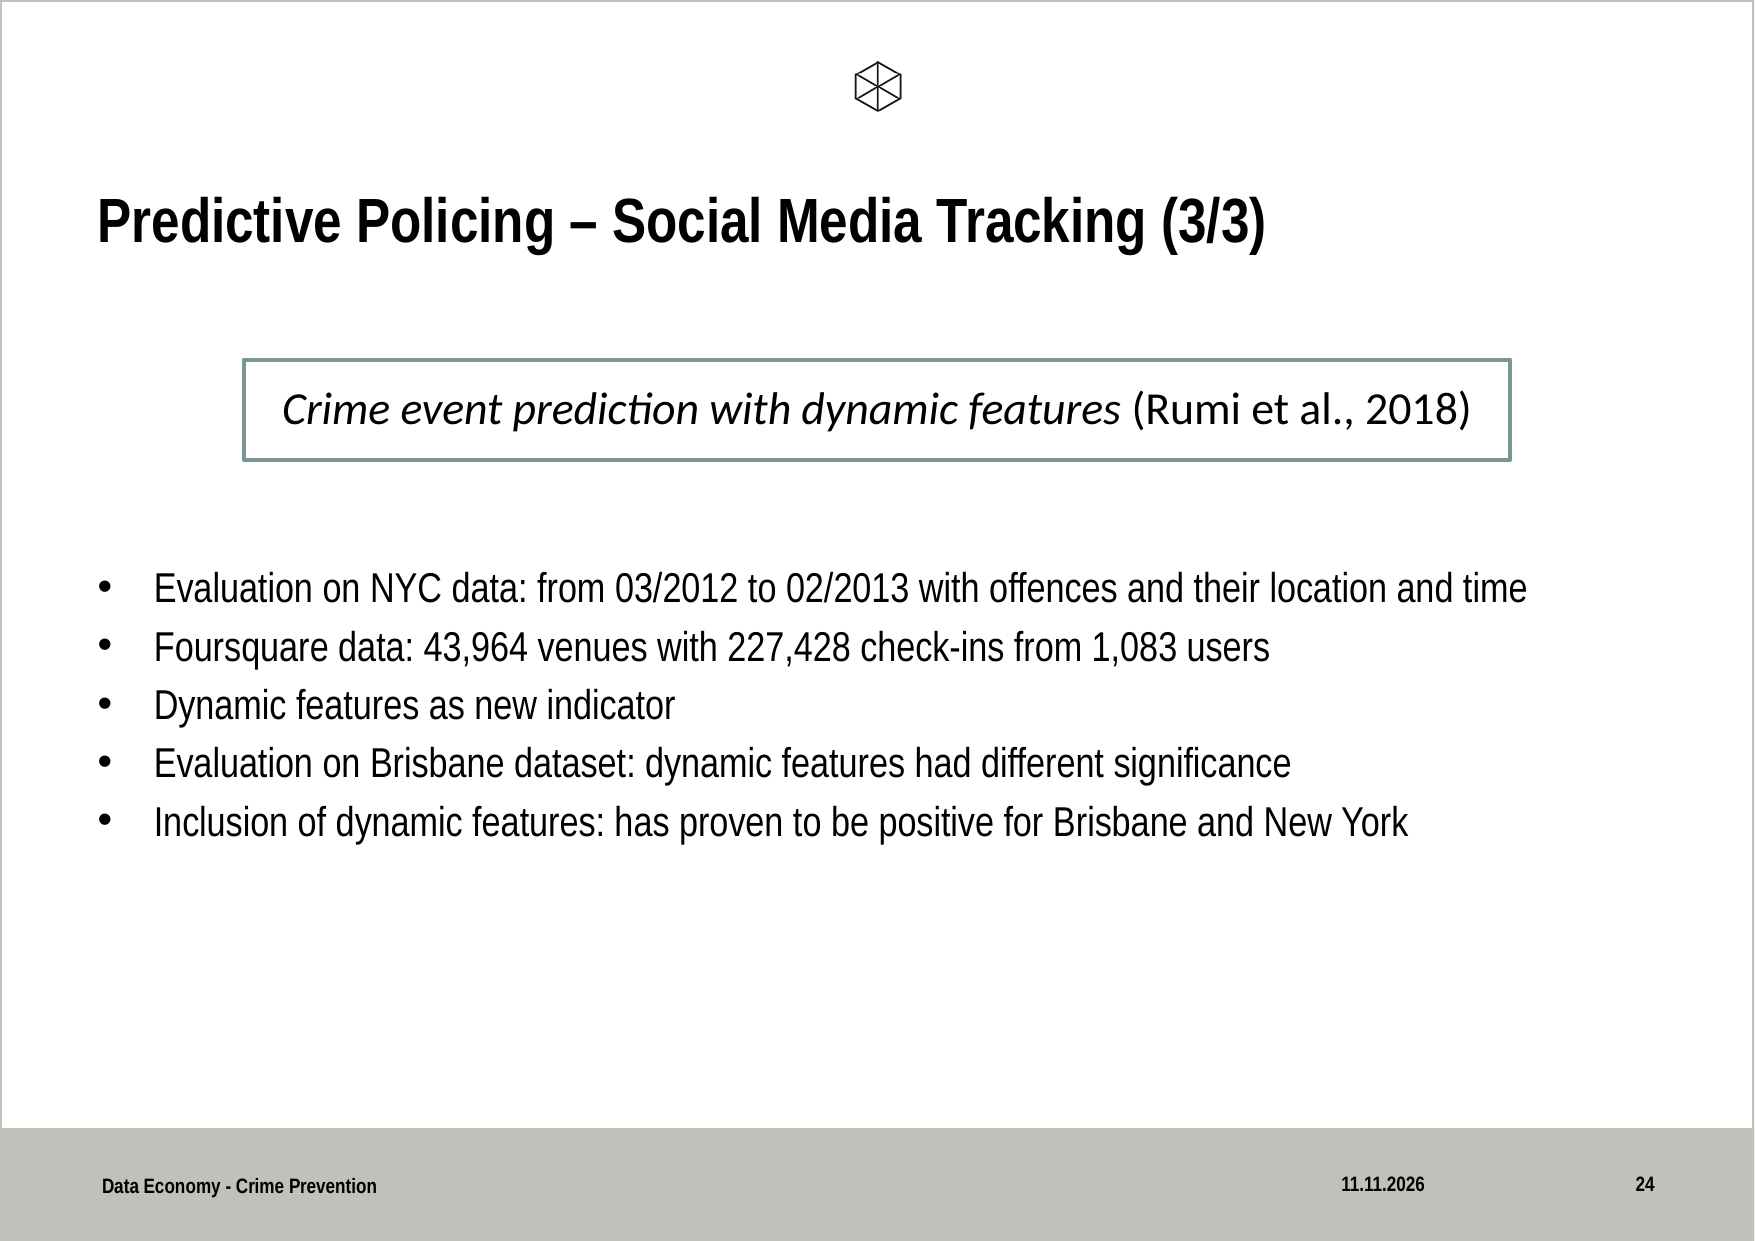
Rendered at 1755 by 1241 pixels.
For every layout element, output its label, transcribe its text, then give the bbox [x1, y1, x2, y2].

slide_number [1243, 1157, 1441, 1210]
footer Data Economy - Crime Prevention [85, 1158, 869, 1211]
text_box Evaluation on NYC data: from 03/2012 to 02/2013 with offences and their location and time Foursquare data: 43,964 venues with 227,428 check-ins from 1,083 users Dynamic features as new indicator Evaluation on Brisbane dataset: dynamic features had different significance Inclusion of dynamic features: has proven to be positive for Brisbane and New York [97, 561, 1657, 1051]
text_box Crime event prediction with dynamic features (Rumi et al., 2018) [244, 359, 1510, 461]
title Predictive Policing – Social Media Tracking (3/3) [97, 188, 1657, 290]
picture [686, 61, 1068, 124]
slide_number 24 [1538, 1157, 1655, 1210]
